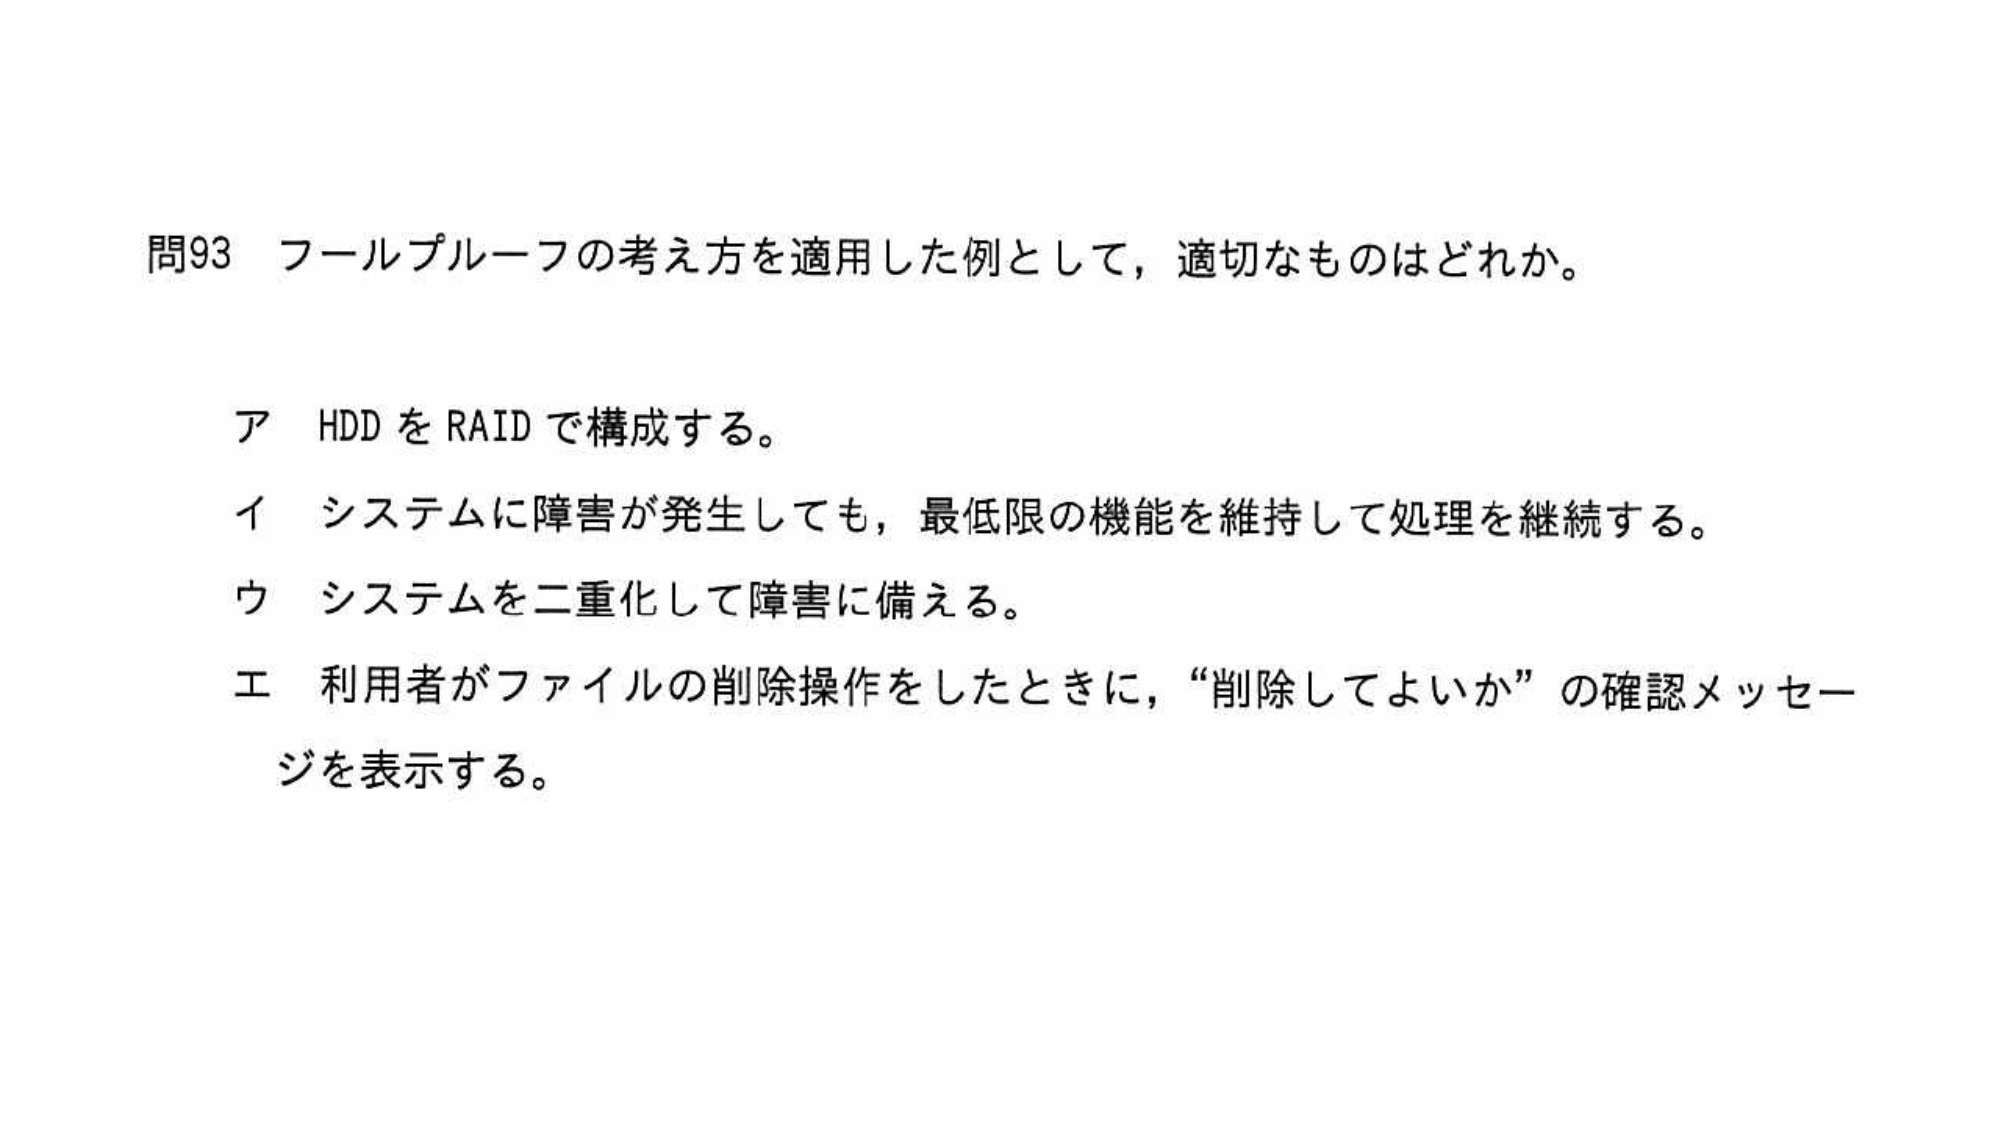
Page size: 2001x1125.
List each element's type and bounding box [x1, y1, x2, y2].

picture [130, 214, 1870, 803]
